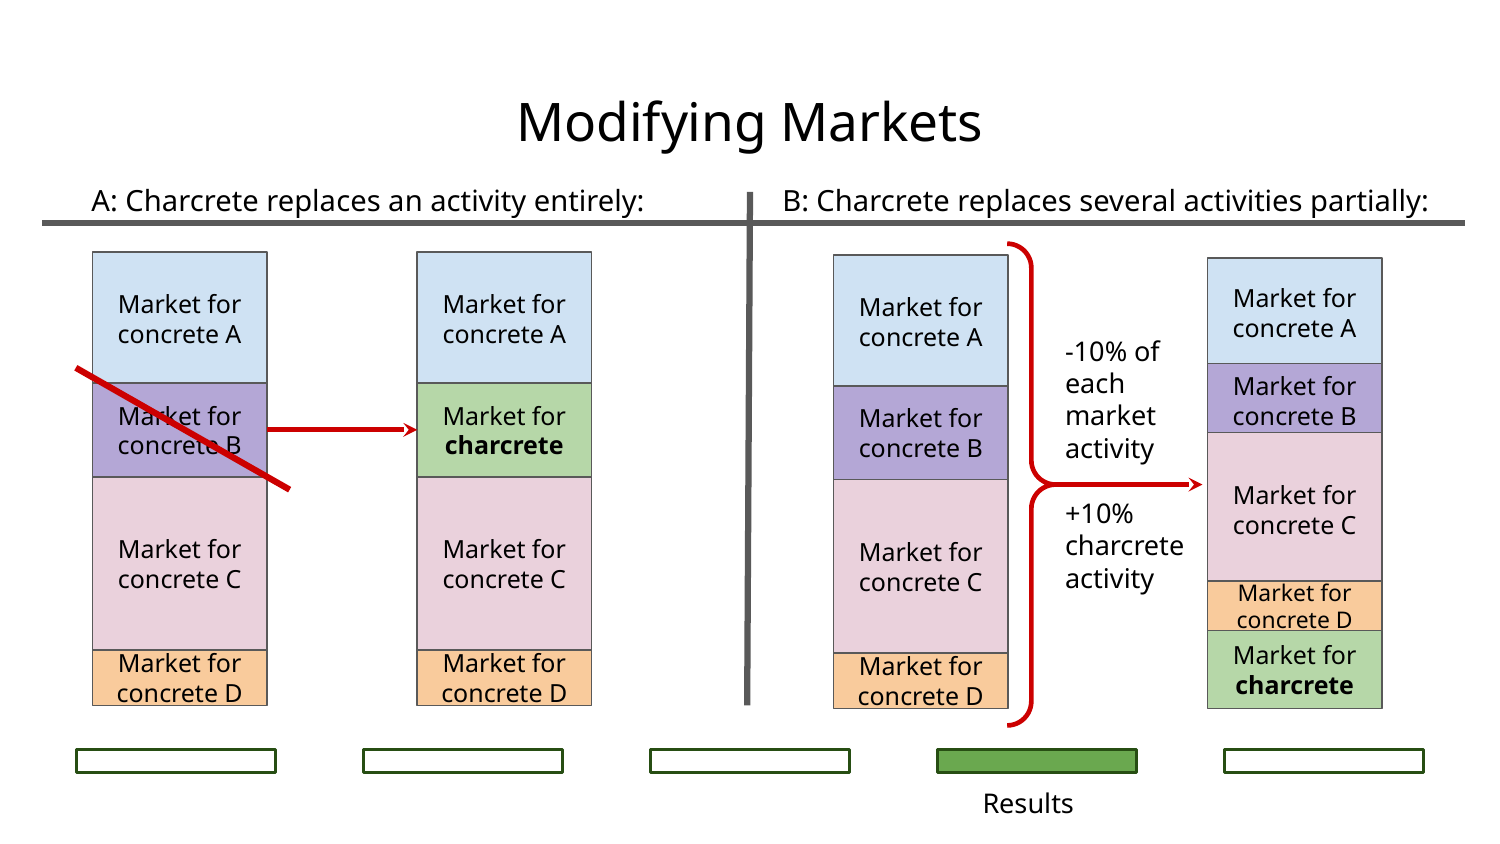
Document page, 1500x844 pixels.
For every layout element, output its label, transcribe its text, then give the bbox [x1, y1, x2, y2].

text_box Market for concrete C [92, 498, 268, 650]
text_box Market for concrete C [833, 479, 1007, 653]
text_box Results [967, 771, 1107, 834]
text_box Market for concrete D [1207, 580, 1383, 630]
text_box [746, 191, 751, 222]
text_box Market for concrete D [417, 650, 592, 706]
text_box -10% of each market activity +10% charcrete activity [1050, 318, 1207, 609]
text_box Market for concrete C [417, 476, 592, 650]
text_box A: Charcrete replaces an activity entirely: [76, 166, 732, 220]
text_box [363, 749, 563, 773]
text_box [1224, 749, 1424, 773]
text_box Market for concrete A [833, 255, 1007, 385]
text_box Market for charcrete [417, 382, 592, 476]
text_box Market for concrete A [92, 252, 268, 366]
text_box Market for concrete C [1207, 432, 1383, 580]
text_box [746, 232, 751, 706]
text_box Market for concrete A [1207, 257, 1383, 363]
text_box B: Charcrete replaces several activities partially: [767, 166, 1488, 232]
text_box Market for concrete B [1207, 363, 1383, 432]
text_box Market for concrete D [833, 653, 1007, 709]
text_box [937, 749, 1137, 773]
text_box Market for concrete B [833, 385, 1007, 479]
text_box Market for concrete D [92, 650, 268, 706]
text_box Market for concrete A [417, 252, 592, 382]
text_box [1007, 243, 1050, 726]
title Modifying Markets [51, 72, 1449, 167]
text_box Market for charcrete [1207, 630, 1383, 709]
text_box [75, 367, 290, 490]
text_box [76, 749, 276, 773]
text_box [650, 749, 850, 773]
